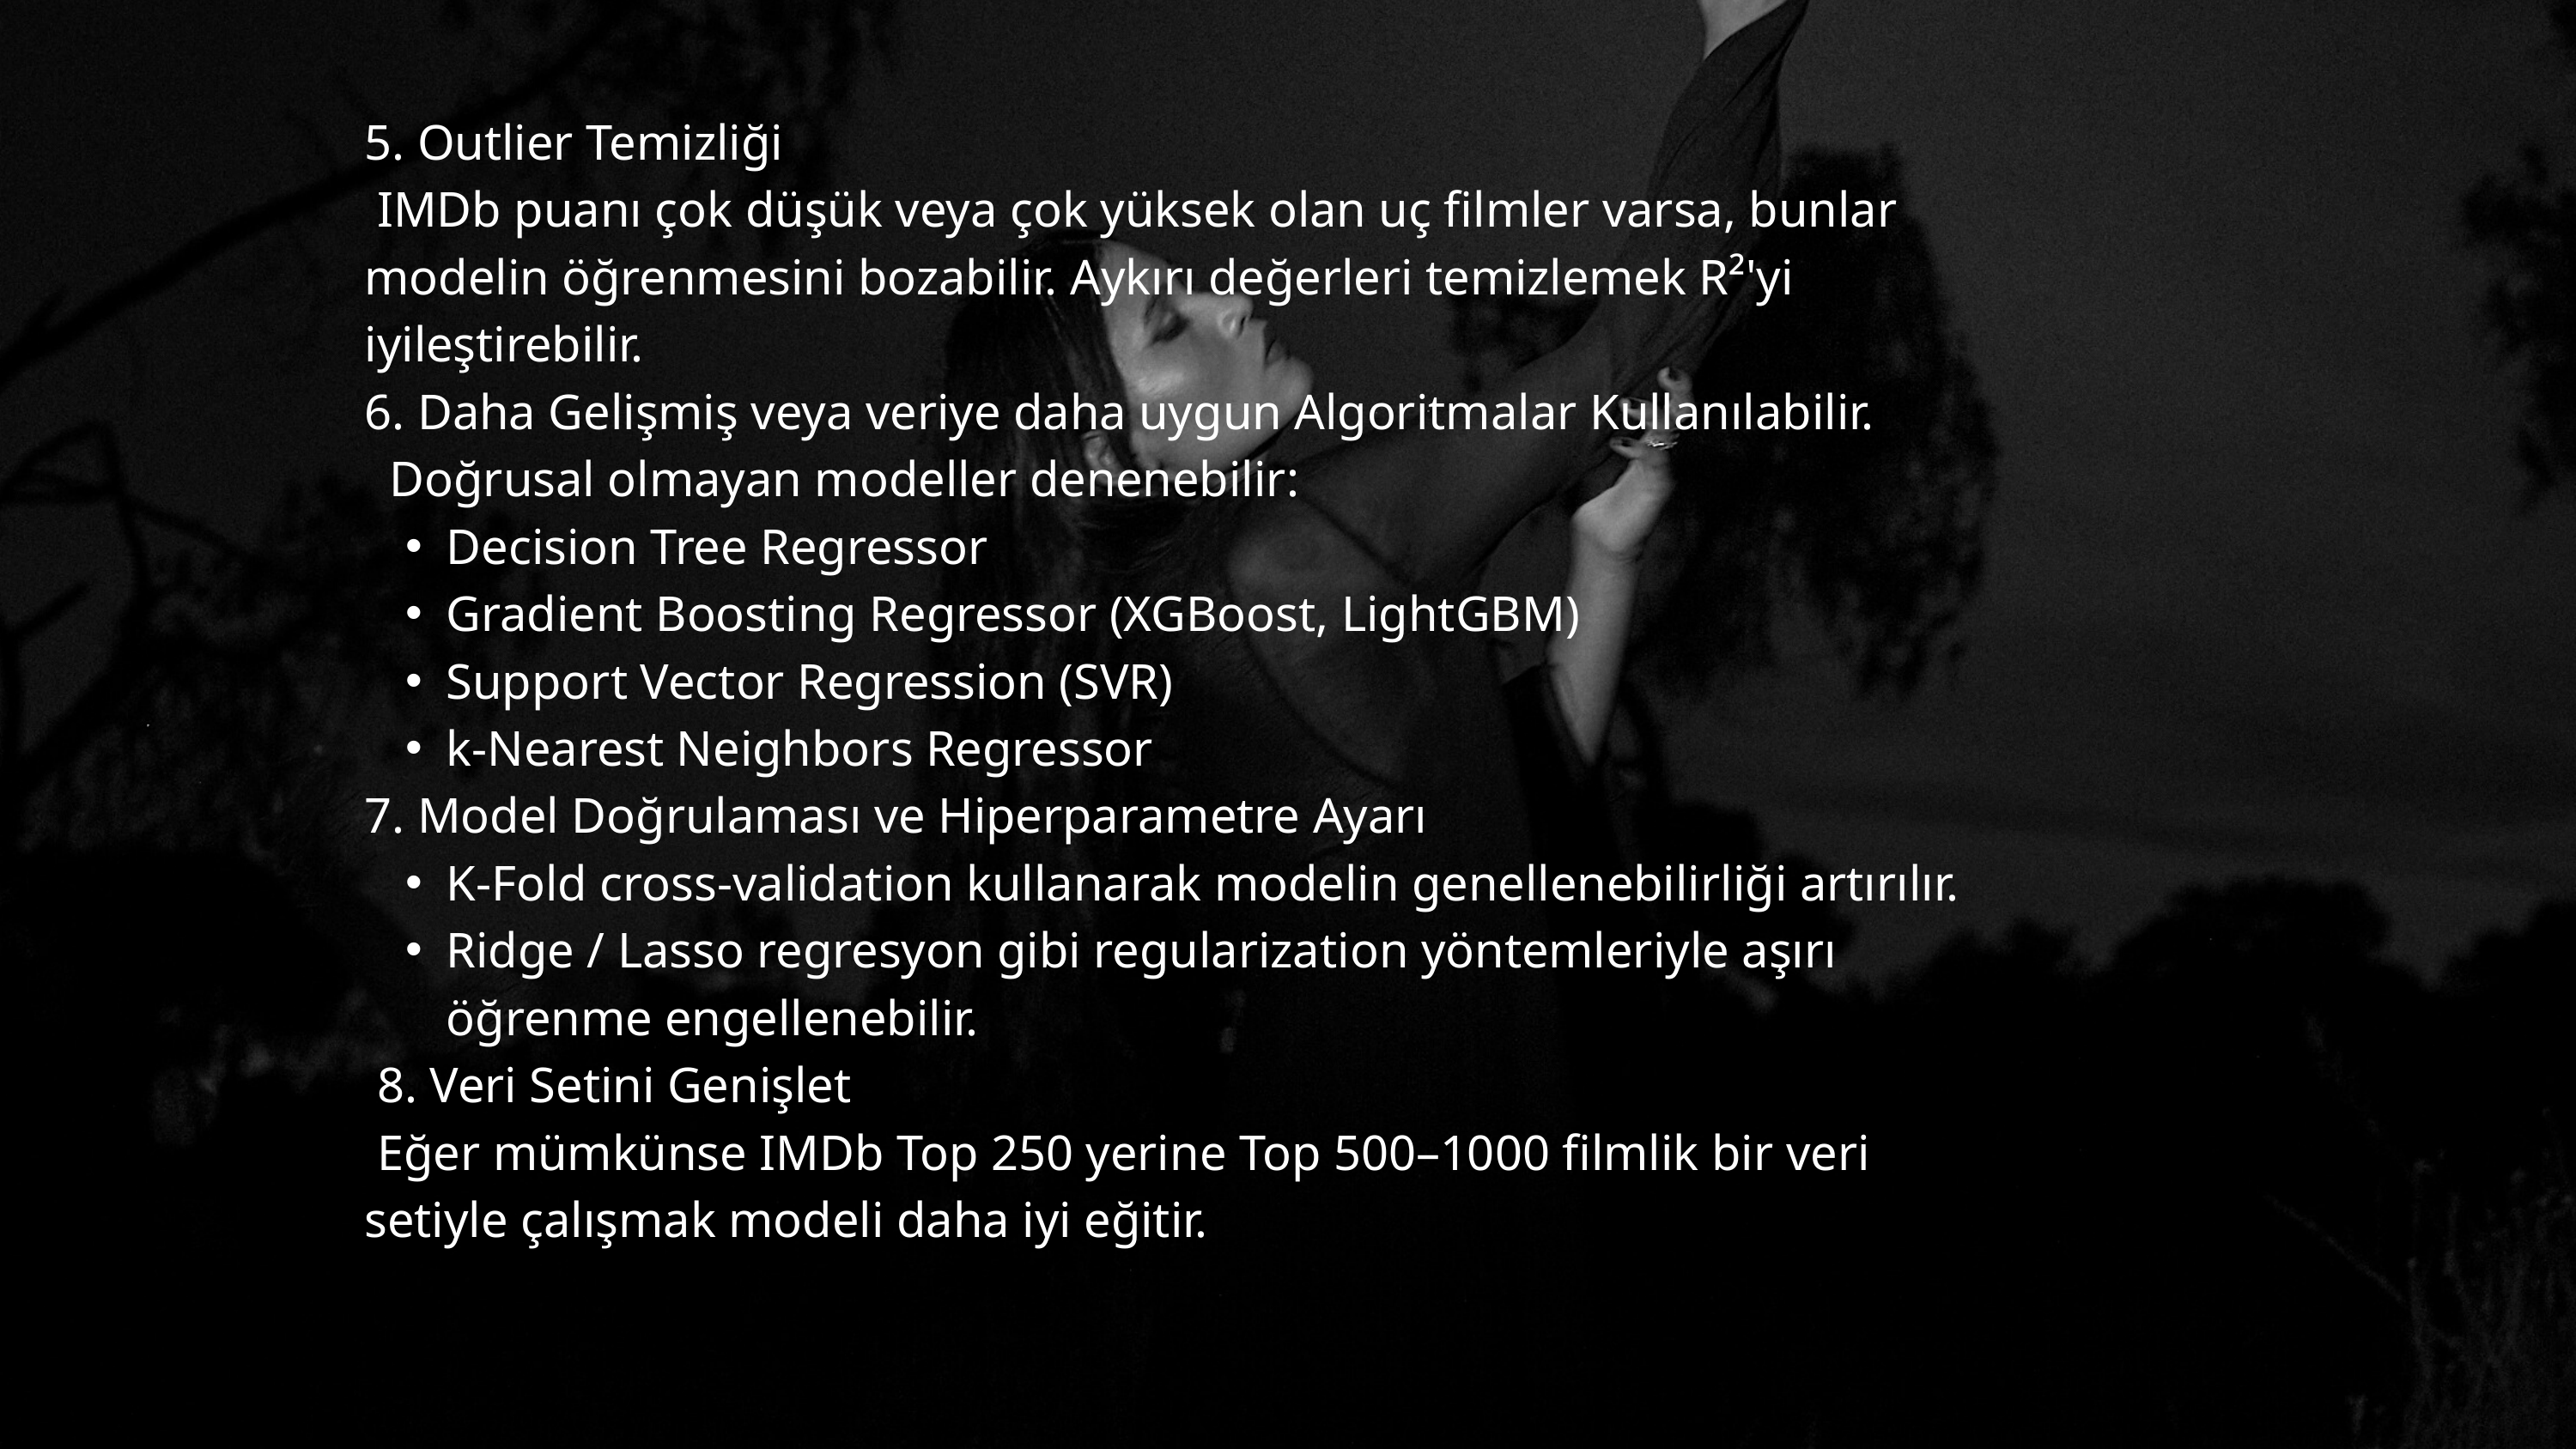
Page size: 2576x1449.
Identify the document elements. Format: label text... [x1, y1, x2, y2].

text_box [0, 0, 2576, 1449]
text_box 5. Outlier Temizliği IMDb puanı çok düşük veya çok yüksek olan uç filmler varsa, bunlar modelin öğrenmesini bozabilir. Aykırı değerleri temizlemek R²'yi iyileştirebilir. 6. Daha Gelişmiş veya veriye daha uygun Algoritmalar Kullanılabilir. Doğrusal olmayan modeller denenebilir: Decision Tree Regressor Gradient Boosting Regressor (XGBoost, LightGBM) Support Vector Regression (SVR) k-Nearest Neighbors Regressor 7. Model Doğrulaması ve Hiperparametre Ayarı K-Fold cross-validation kullanarak modelin genellenebilirliği artırılır. Ridge / Lasso regresyon gibi regularization yöntemleriyle aşırı öğrenme engellenebilir. 8. Veri Setini Genişlet Eğer mümkünse IMDb Top 250 yerine Top 500–1000 filmlik bir veri setiyle çalışmak modeli daha iyi eğitir. [364, 102, 2003, 1315]
